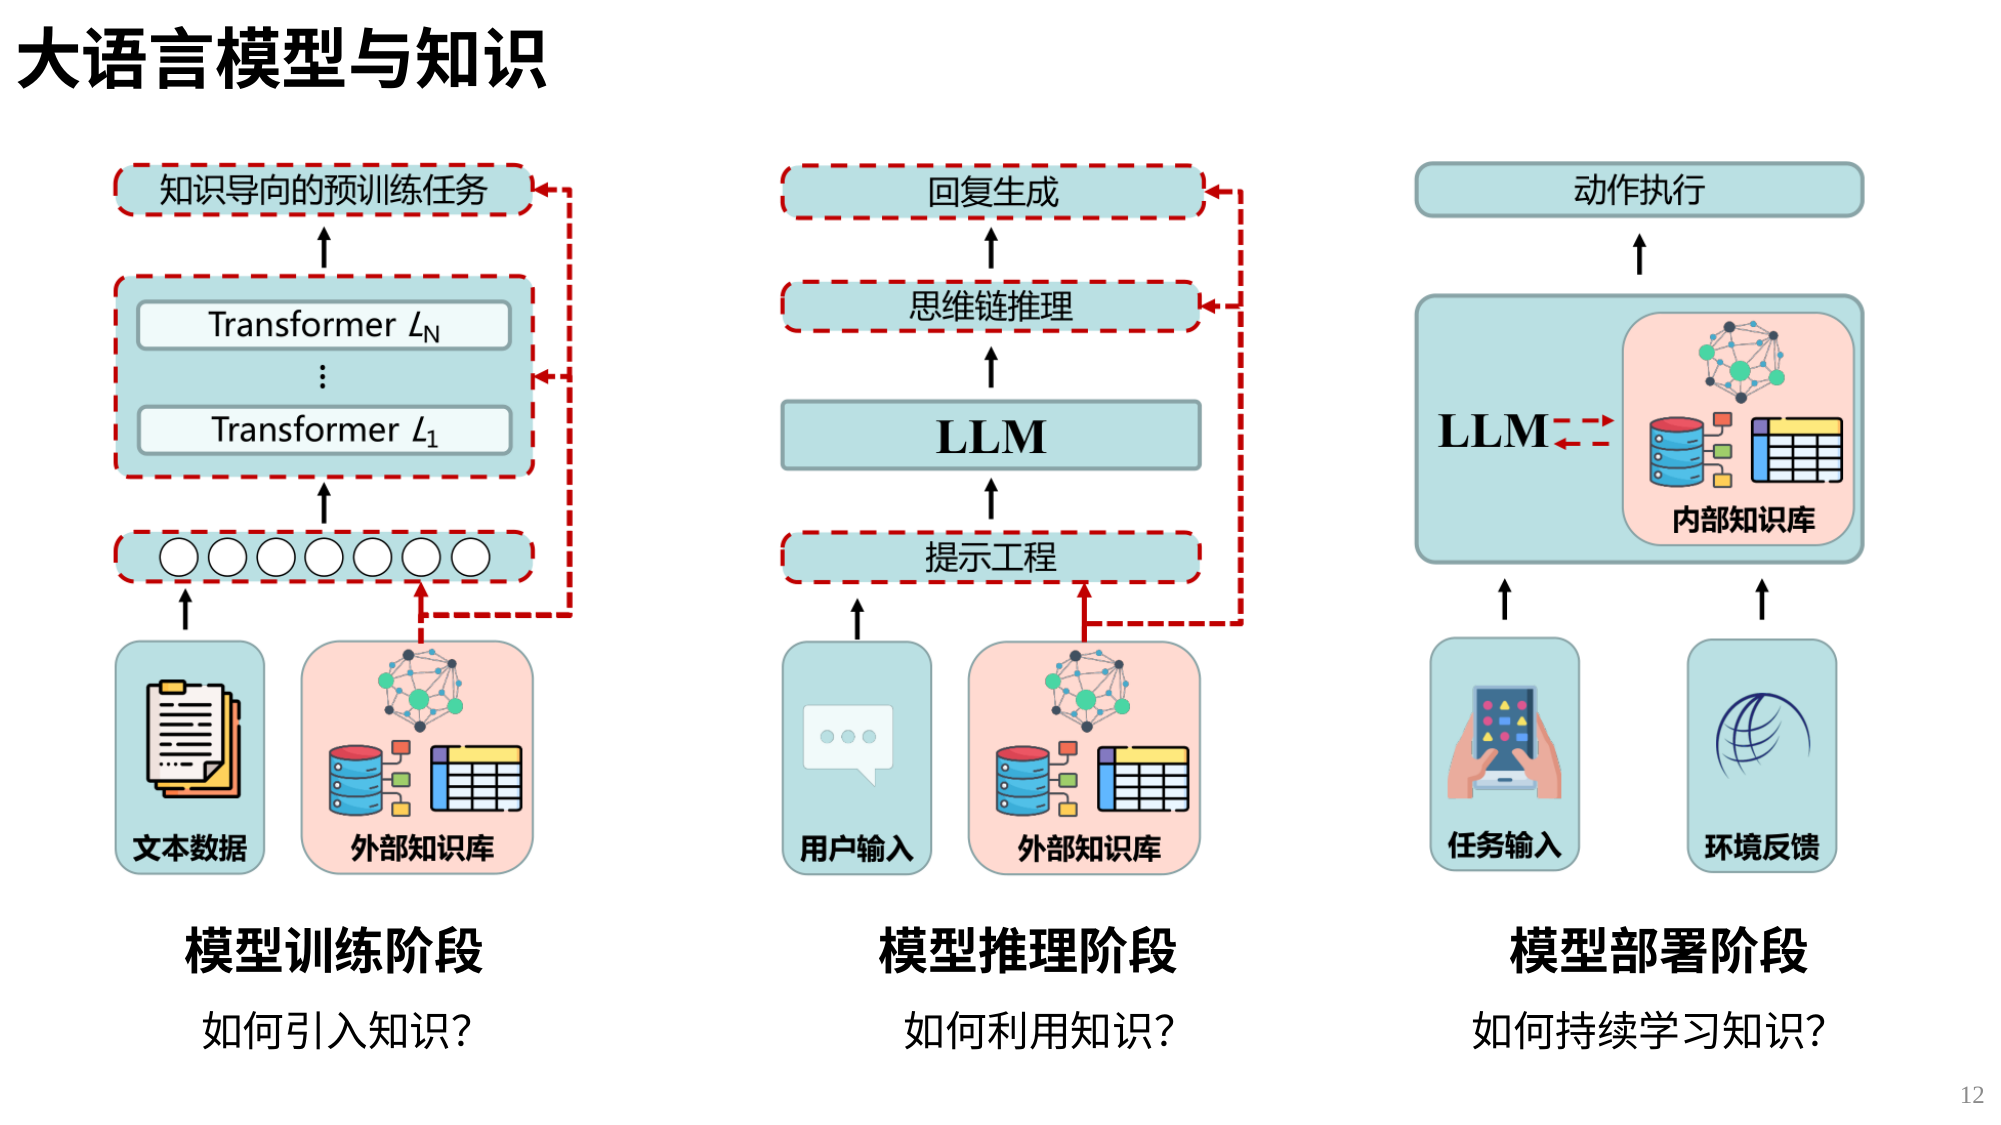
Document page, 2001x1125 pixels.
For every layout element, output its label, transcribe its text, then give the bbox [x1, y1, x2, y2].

text_box 如何引入知识？ [186, 997, 495, 1063]
text_box 如何持续学习知识？ [1439, 997, 1880, 1063]
picture [46, 118, 1880, 908]
text_box 模型推理阶段 [863, 912, 1206, 988]
text_box 如何利用知识？ [888, 997, 1198, 1063]
text_box 模型训练阶段 [169, 912, 512, 988]
text_box 模型部署阶段 [1495, 912, 1837, 988]
slide_number 12 [1550, 1063, 2000, 1124]
title 大语言模型与知识 [0, 6, 1325, 119]
